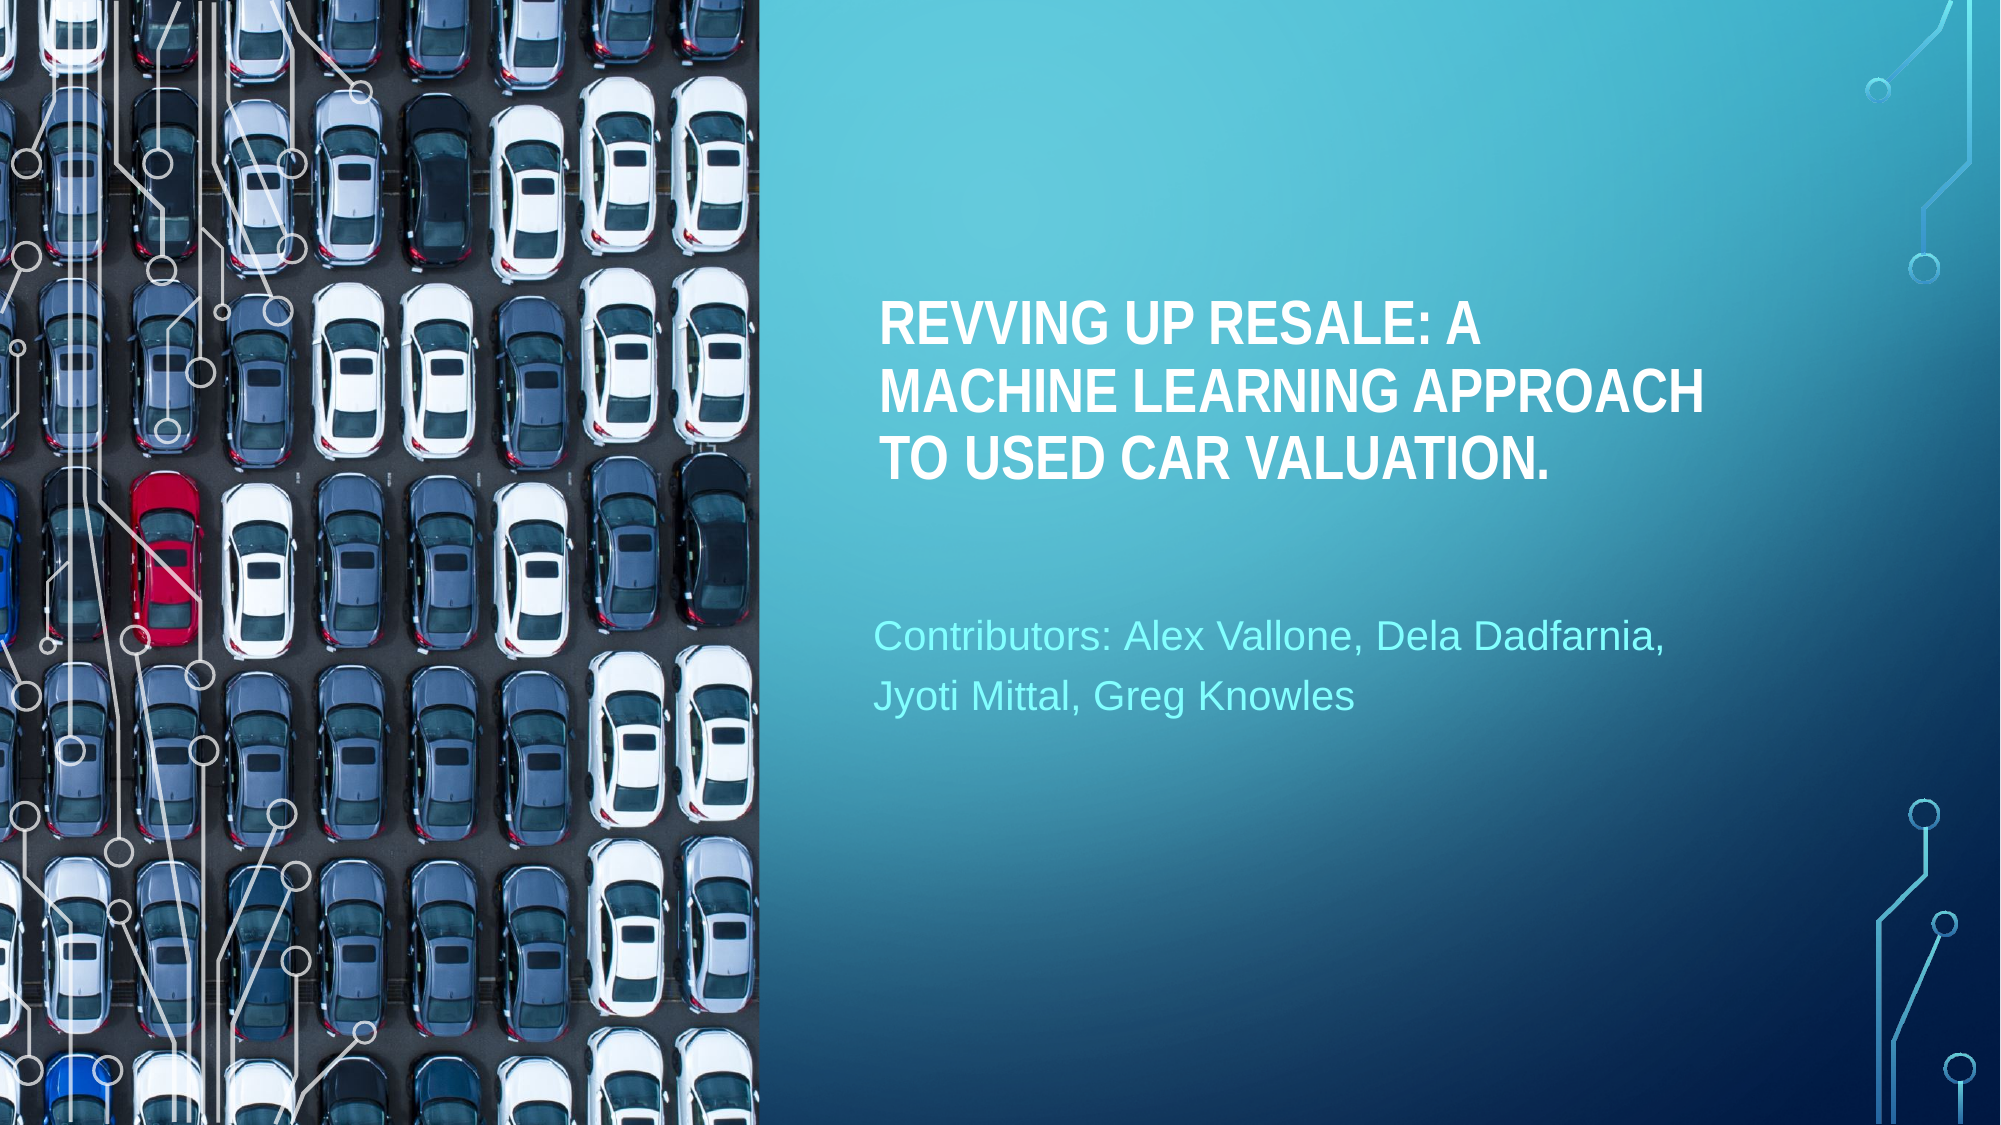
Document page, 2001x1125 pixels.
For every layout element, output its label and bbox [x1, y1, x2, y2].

text_box [0, 0, 379, 1125]
text_box [1863, 0, 1976, 1124]
picture [379, 0, 760, 1125]
text_box [760, 0, 2000, 1125]
